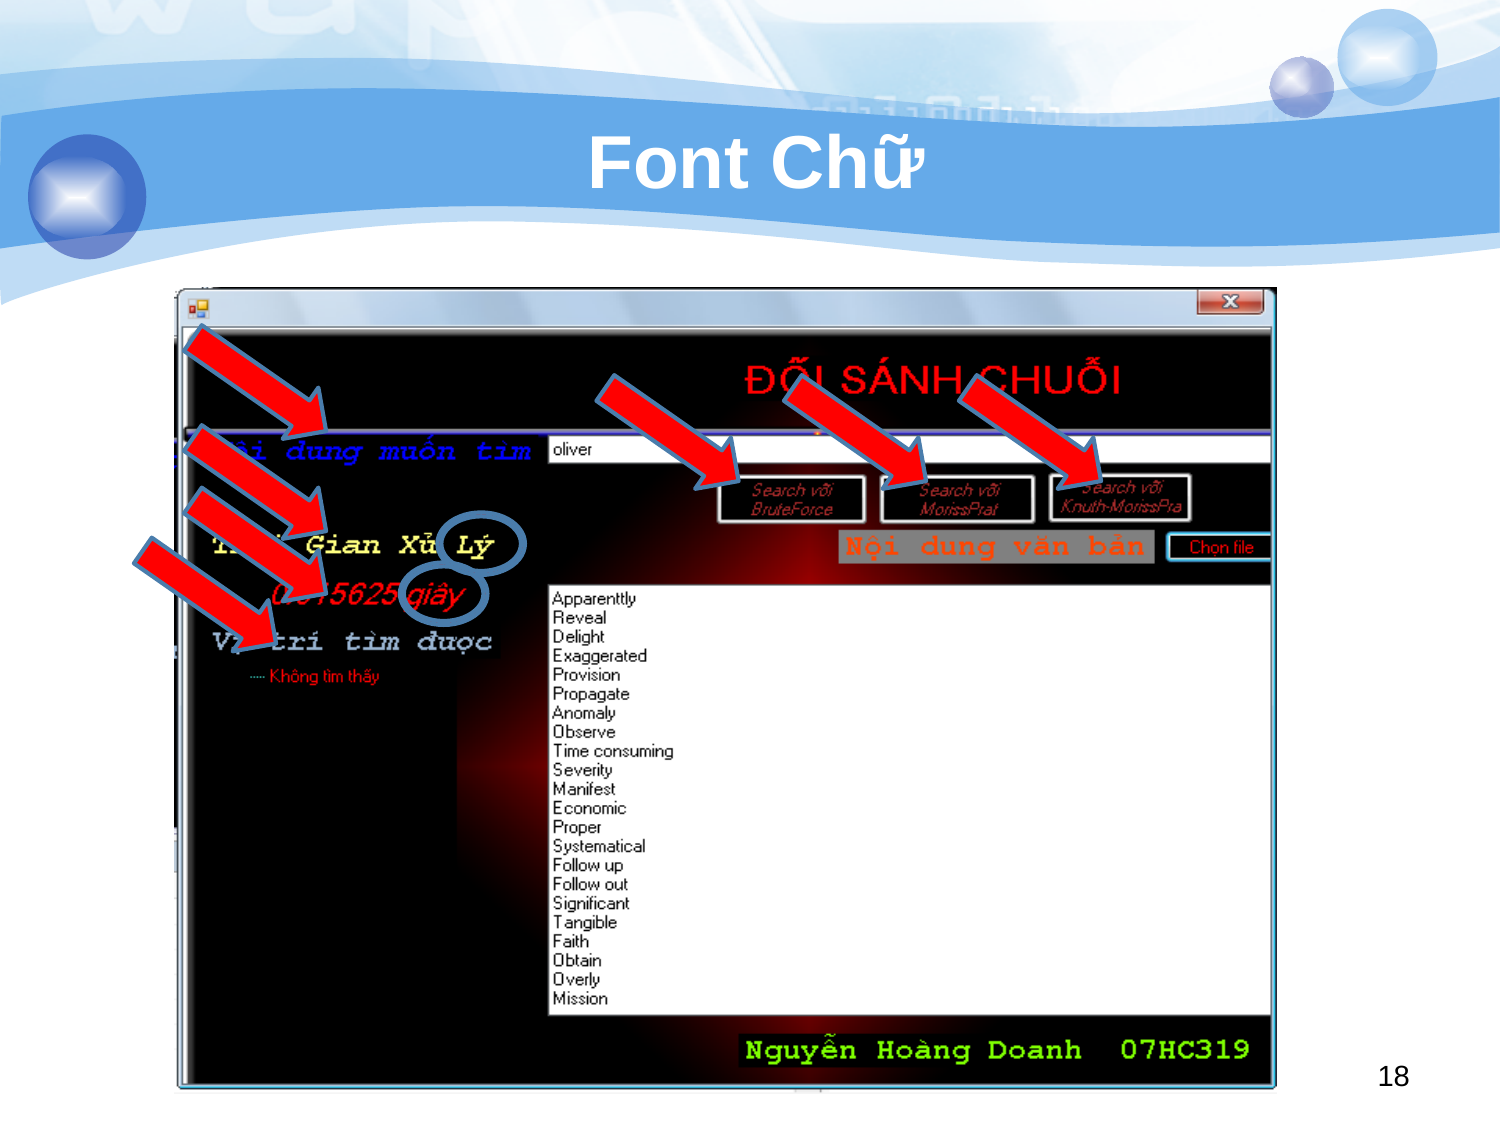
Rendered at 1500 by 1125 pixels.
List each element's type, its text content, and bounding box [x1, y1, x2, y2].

text_box [131, 535, 169, 591]
picture [0, 0, 1500, 112]
title Font Chữ [149, 112, 1363, 206]
picture [174, 287, 1277, 1094]
slide_number 18 [1270, 1049, 1426, 1103]
